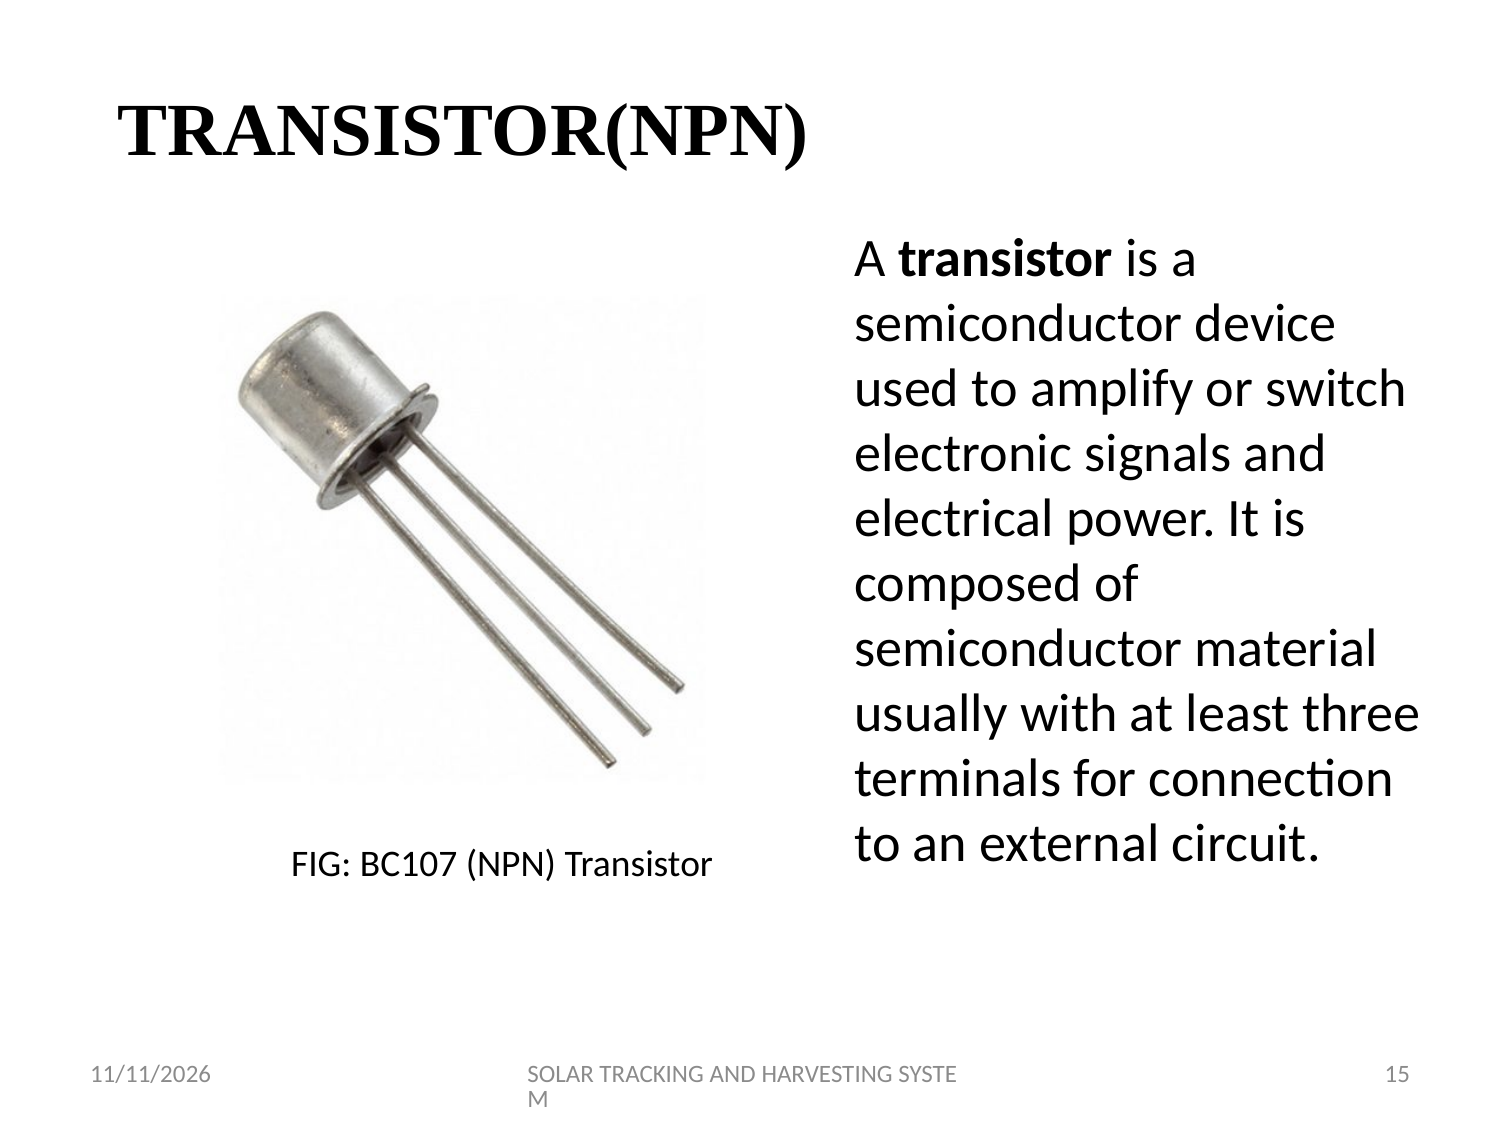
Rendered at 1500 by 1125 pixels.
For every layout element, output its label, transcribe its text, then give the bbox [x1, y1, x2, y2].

text_box FIG: BC107 (NPN) Transistor [276, 831, 752, 892]
picture [74, 257, 828, 822]
text_box A transistor is a semiconductor device used to amplify or switch electronic signals and electrical power. It is composed of semiconductor material usually with at least three terminals for connection to an external circuit. [839, 214, 1463, 880]
slide_number 15 [1074, 1042, 1425, 1103]
footer SOLAR TRACKING AND HARVESTING SYSTEM [512, 1042, 988, 1103]
text_box TRANSISTOR(NPN) [103, 73, 824, 178]
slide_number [75, 1042, 425, 1103]
